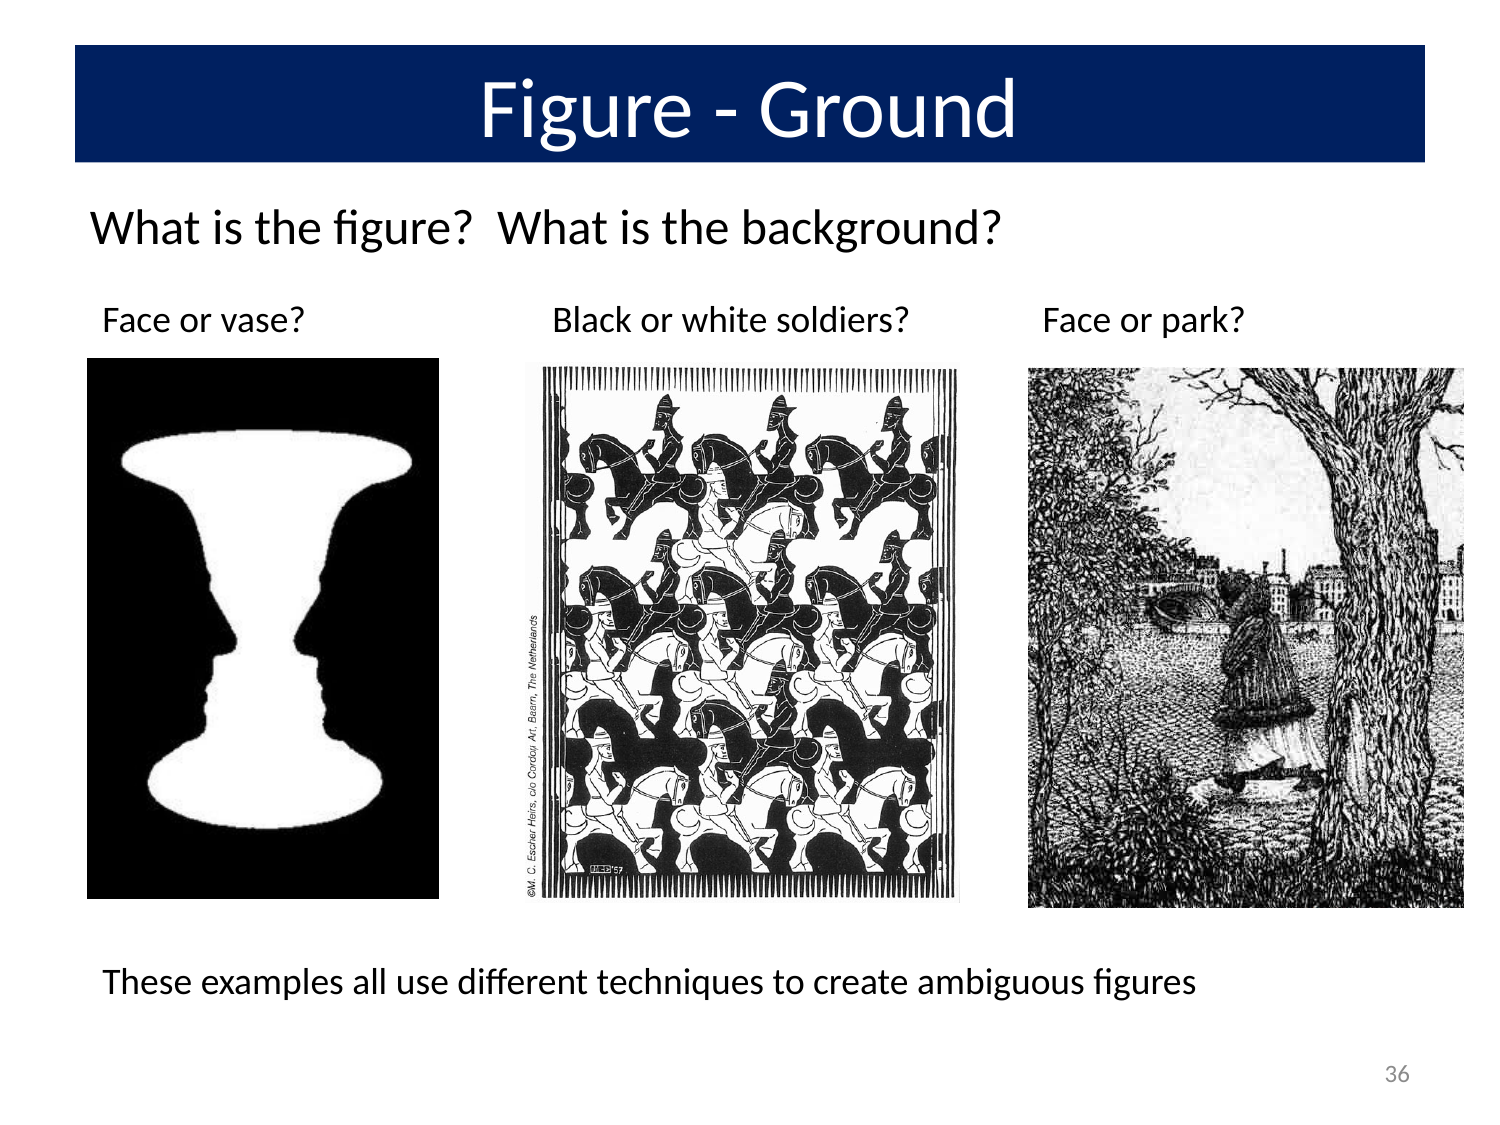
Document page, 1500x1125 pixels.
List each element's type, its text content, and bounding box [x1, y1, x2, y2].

slide_number 36 [1074, 1042, 1425, 1103]
text_box What is the figure? What is the background? [74, 187, 1425, 263]
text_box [524, 287, 961, 903]
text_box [1027, 287, 1464, 908]
text_box These examples all use different techniques to create ambiguous figures [87, 949, 1388, 1010]
title Figure - Ground [75, 45, 1425, 163]
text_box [87, 287, 439, 899]
